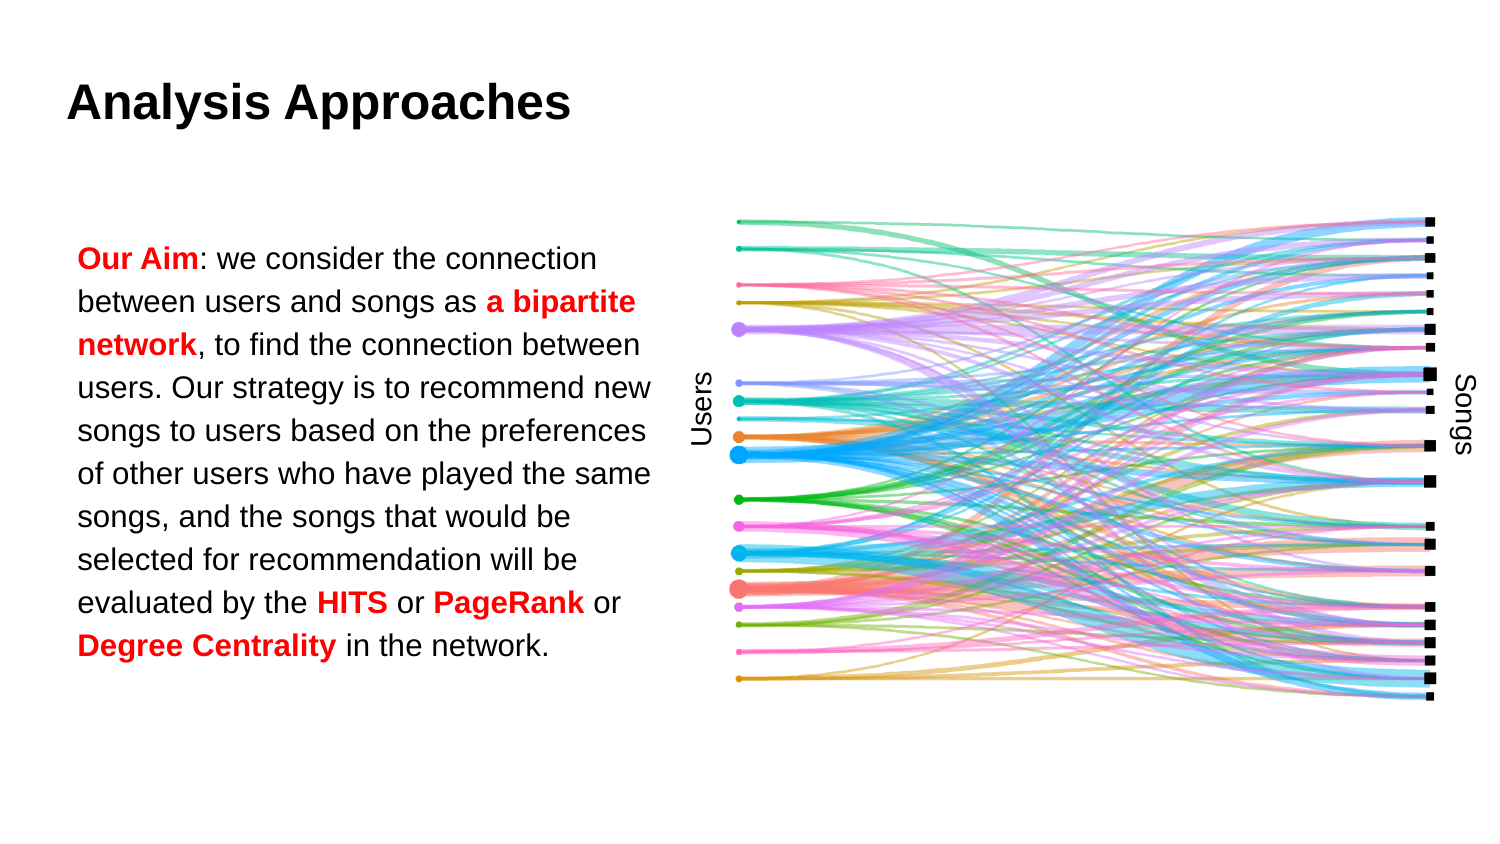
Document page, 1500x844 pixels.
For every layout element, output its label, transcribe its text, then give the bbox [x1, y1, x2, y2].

text_box Songs [1447, 358, 1500, 520]
title Analysis Approaches [51, 45, 1449, 140]
text_box Users [667, 301, 722, 463]
list Our Aim: we consider the connection between users and songs as a bipartite network, to find the connection between users. Our strategy is to recommend new songs to users based on the preferences of other users who have played the same songs, and the songs that would be selected for recommendation will be evaluated by the HITS or PageRank or Degree Centrality in the network. [62, 217, 673, 778]
picture [727, 156, 1444, 767]
